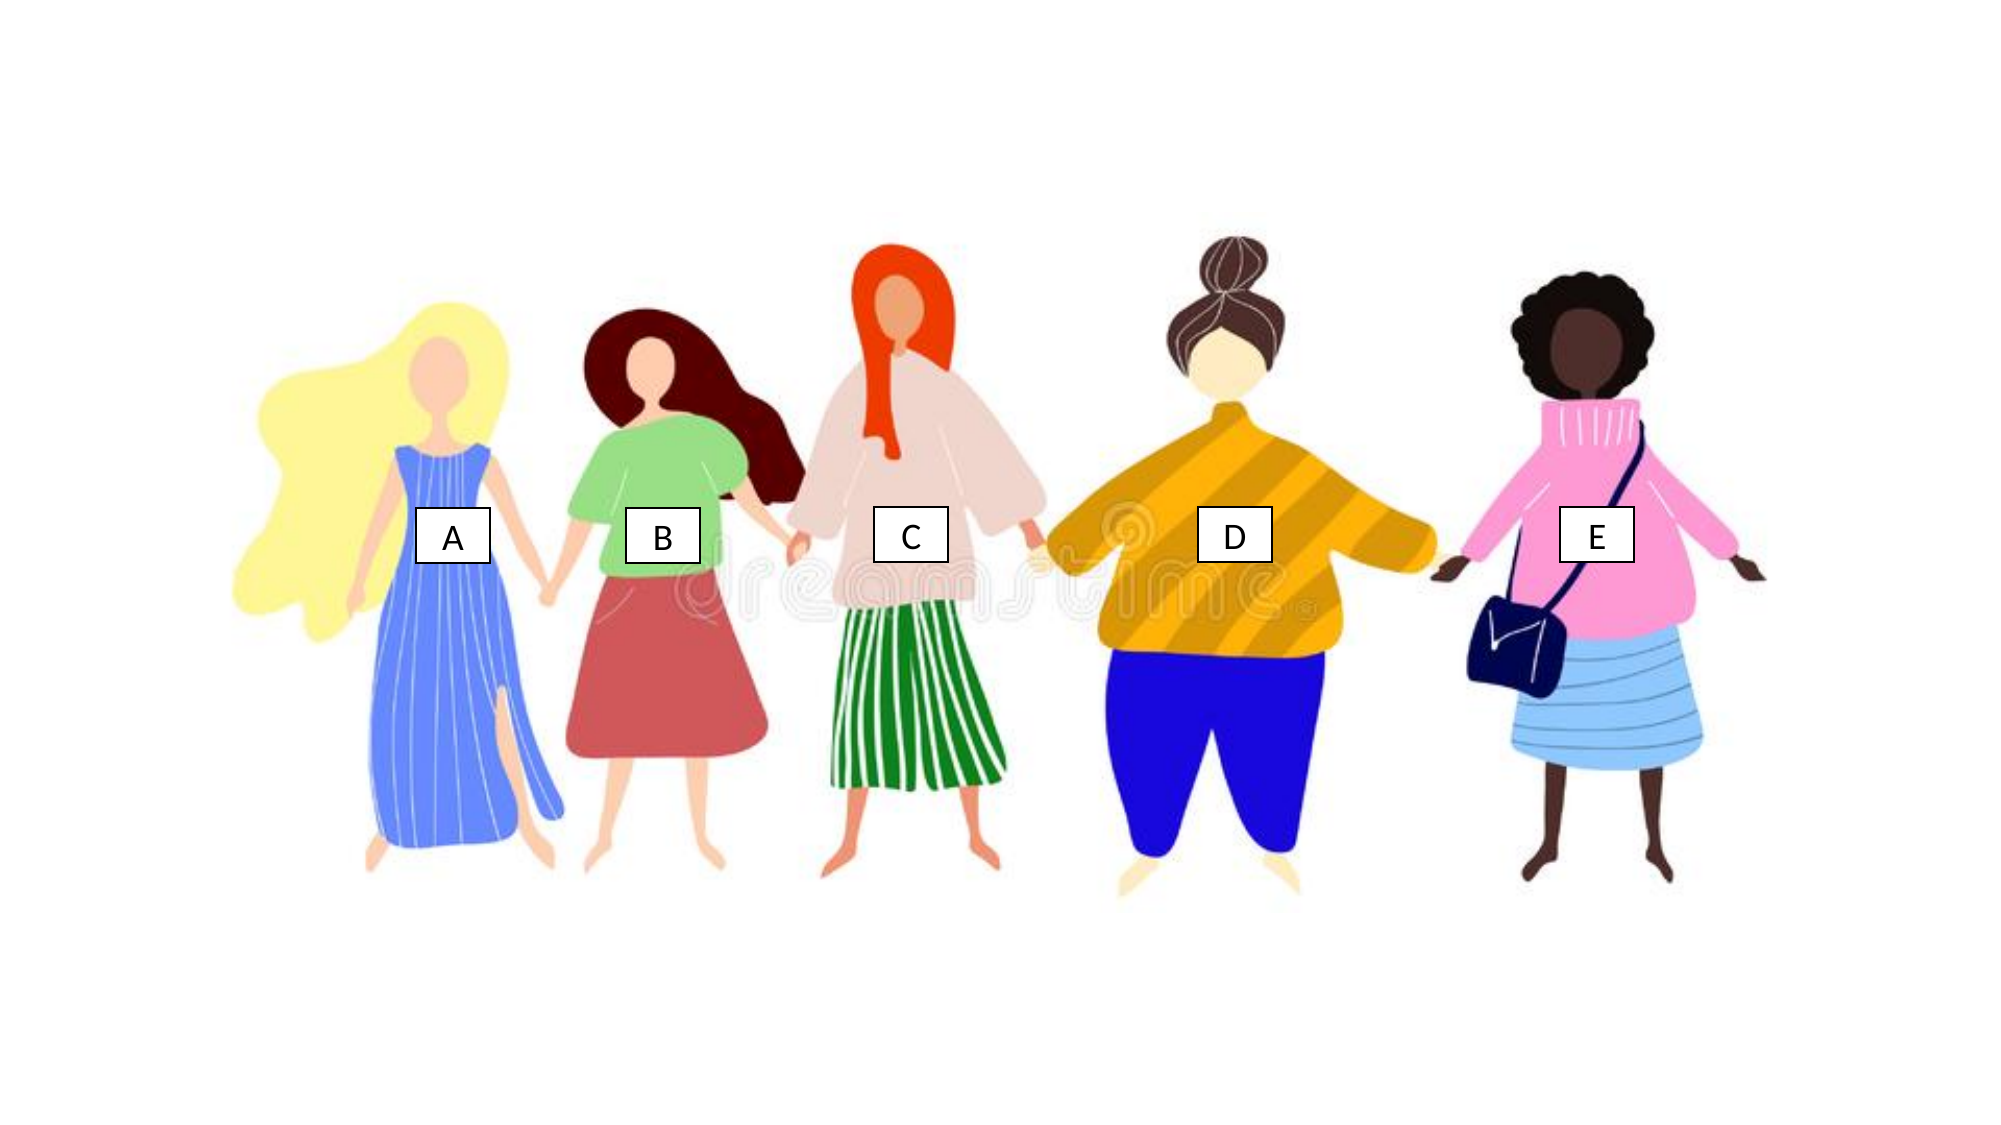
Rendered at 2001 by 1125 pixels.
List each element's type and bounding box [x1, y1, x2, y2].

picture [166, 212, 1834, 913]
text_box [415, 507, 1635, 564]
